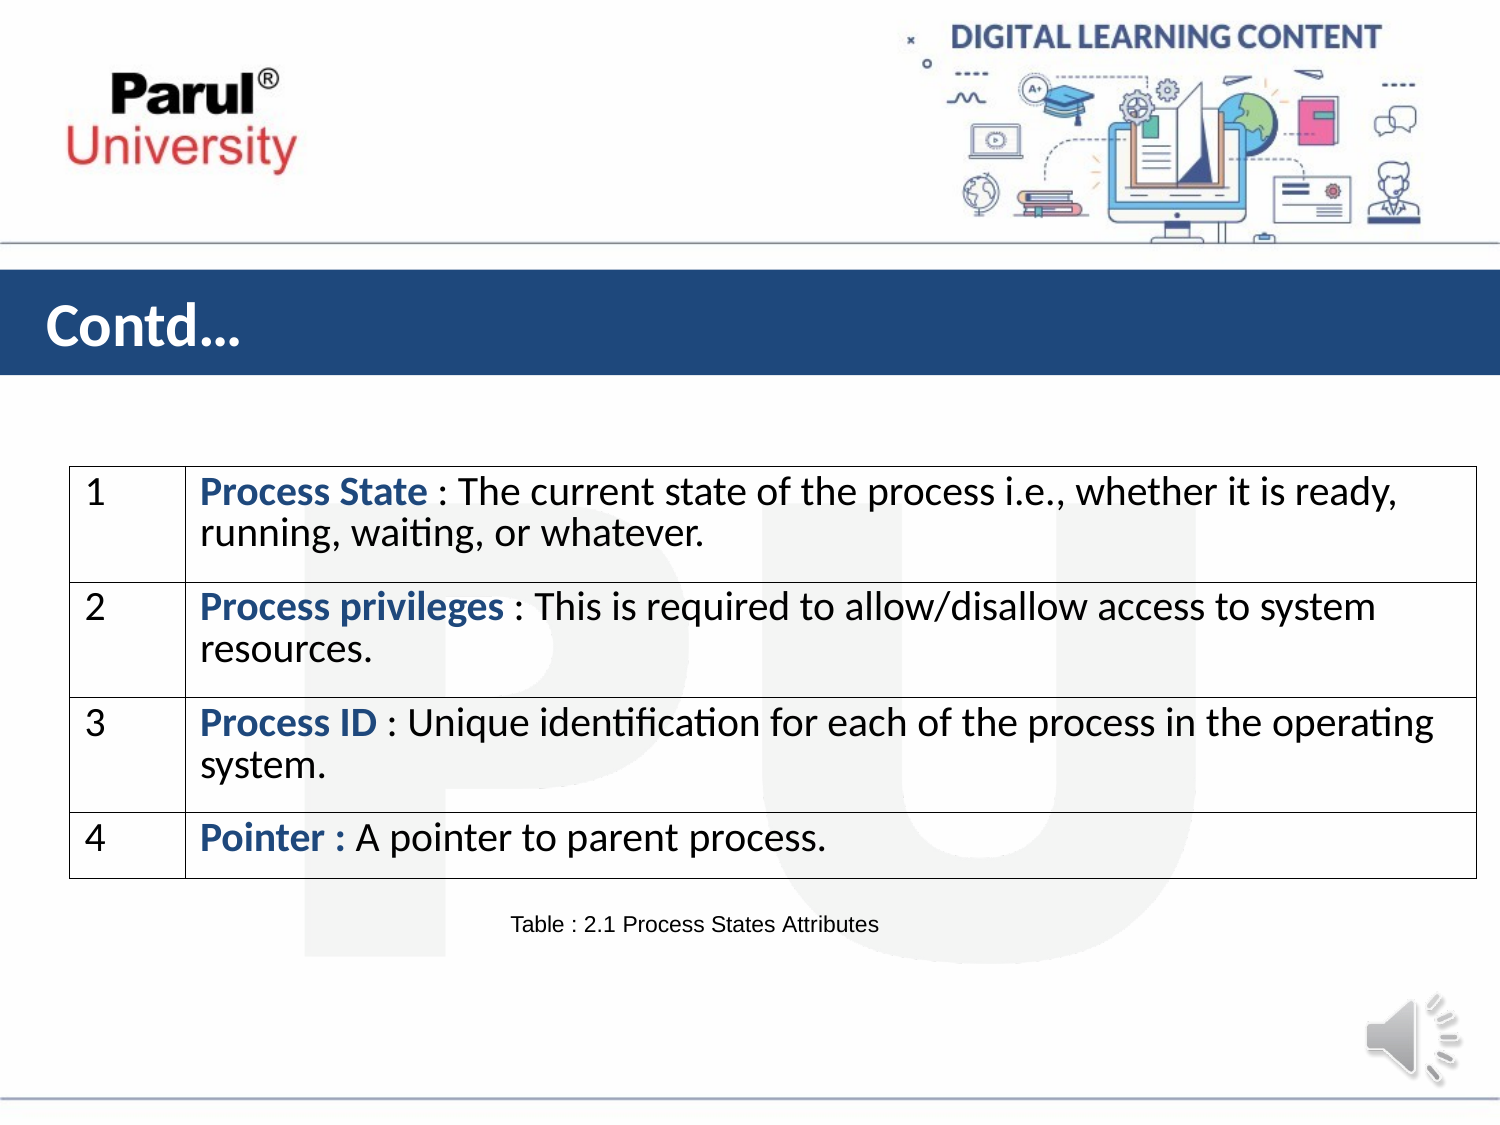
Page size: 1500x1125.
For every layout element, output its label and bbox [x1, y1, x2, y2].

text_box [0, 0, 1500, 1125]
picture [1364, 989, 1465, 1090]
